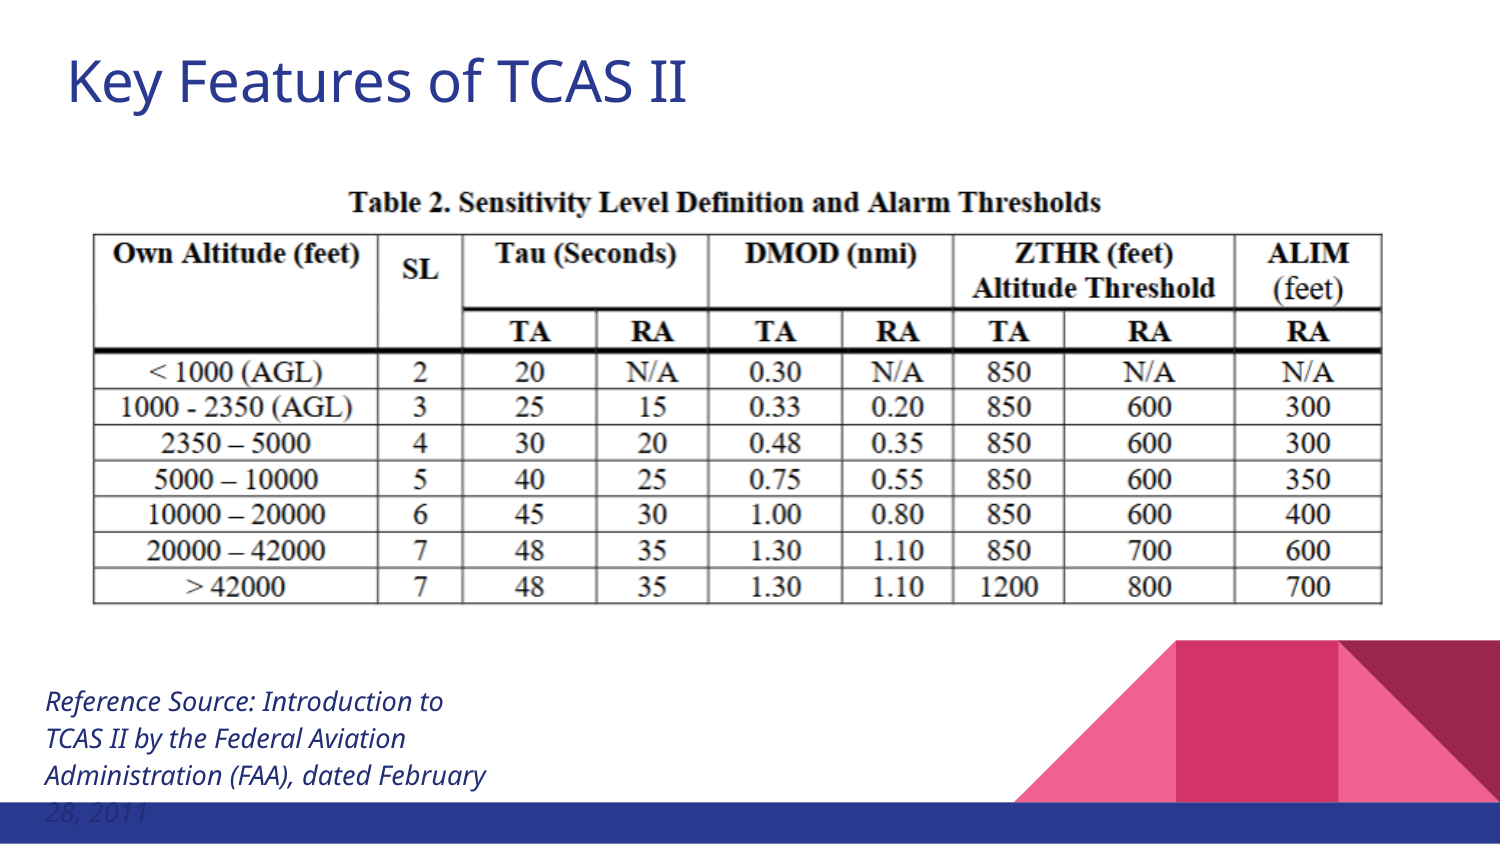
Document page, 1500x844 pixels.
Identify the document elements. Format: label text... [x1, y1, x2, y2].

title Key Features of TCAS II [51, 29, 1449, 130]
text_box Reference Source: Introduction to TCAS II by the Federal Aviation Administration (FAA), dated February 28, 2011 [29, 664, 522, 844]
picture [50, 134, 1425, 624]
